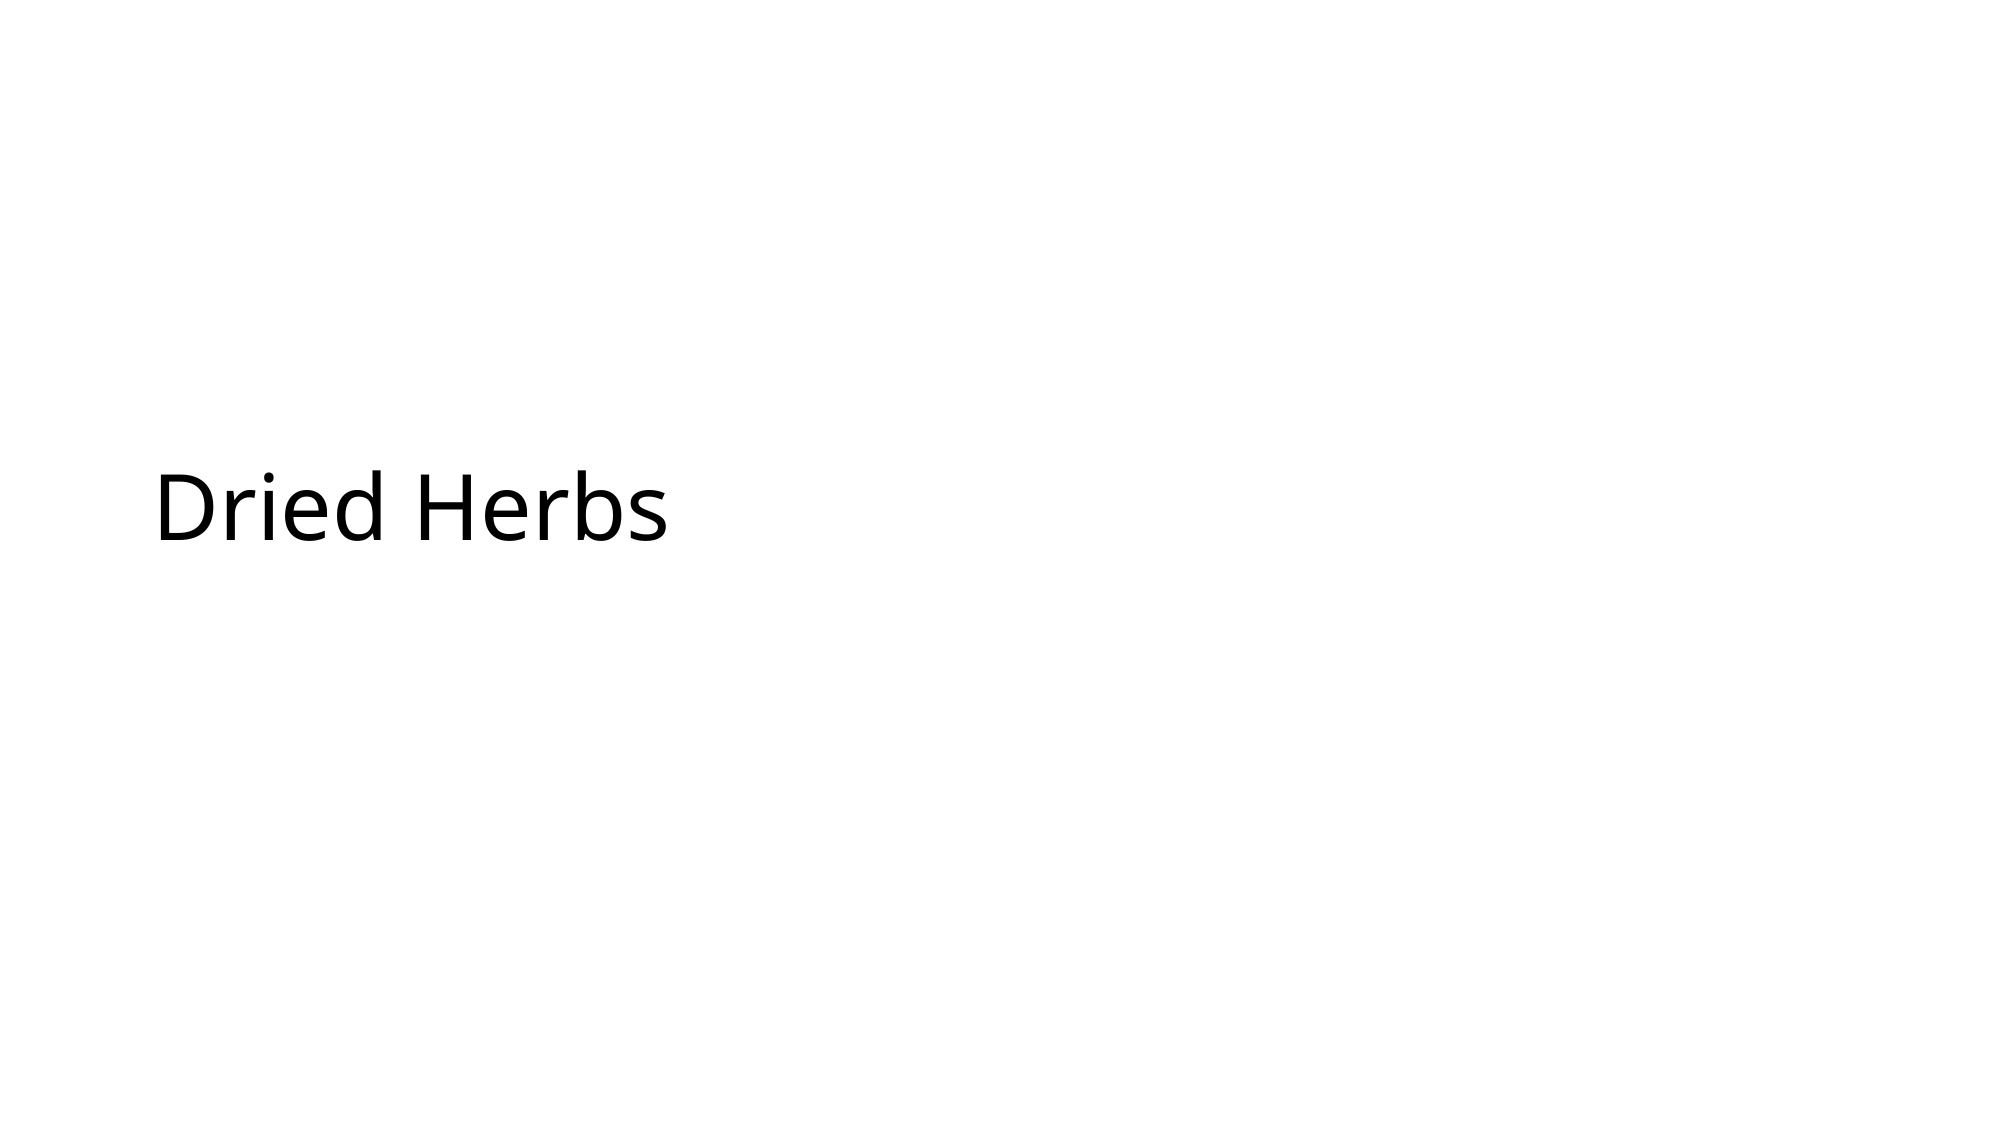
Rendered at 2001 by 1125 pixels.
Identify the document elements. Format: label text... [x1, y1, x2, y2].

title Dried Herbs [137, 453, 1863, 672]
